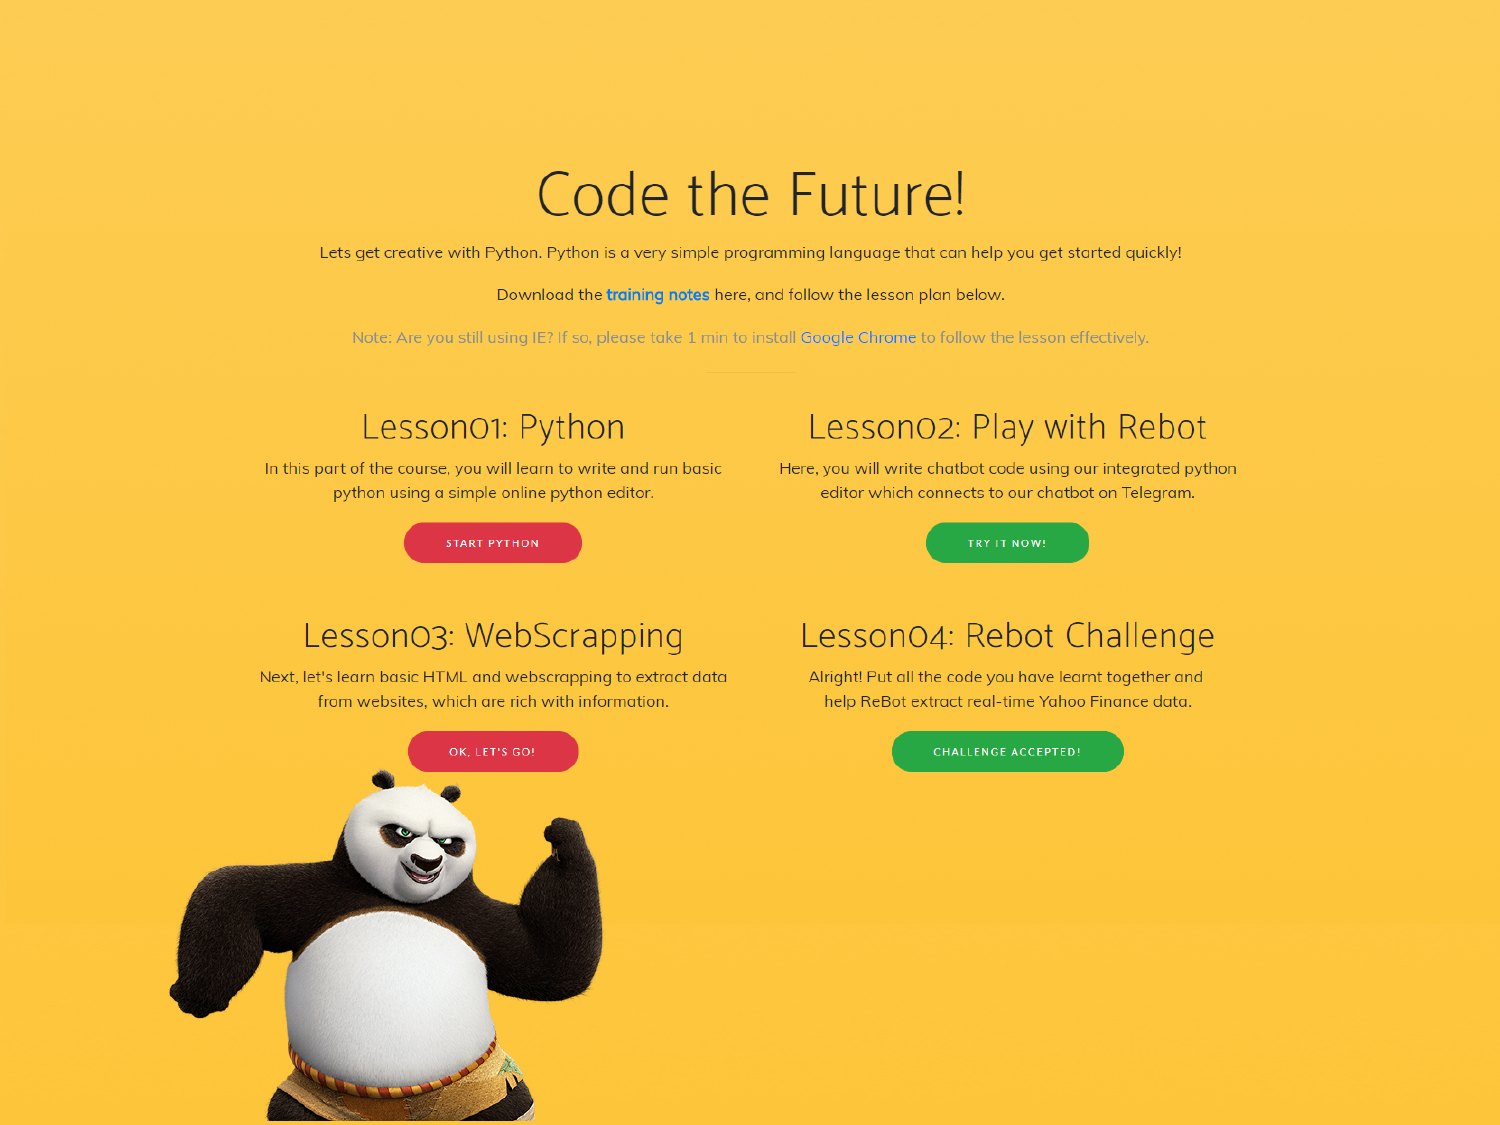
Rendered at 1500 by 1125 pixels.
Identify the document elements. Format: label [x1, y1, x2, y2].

picture [85, 764, 709, 1121]
text_box [0, 0, 1500, 1125]
